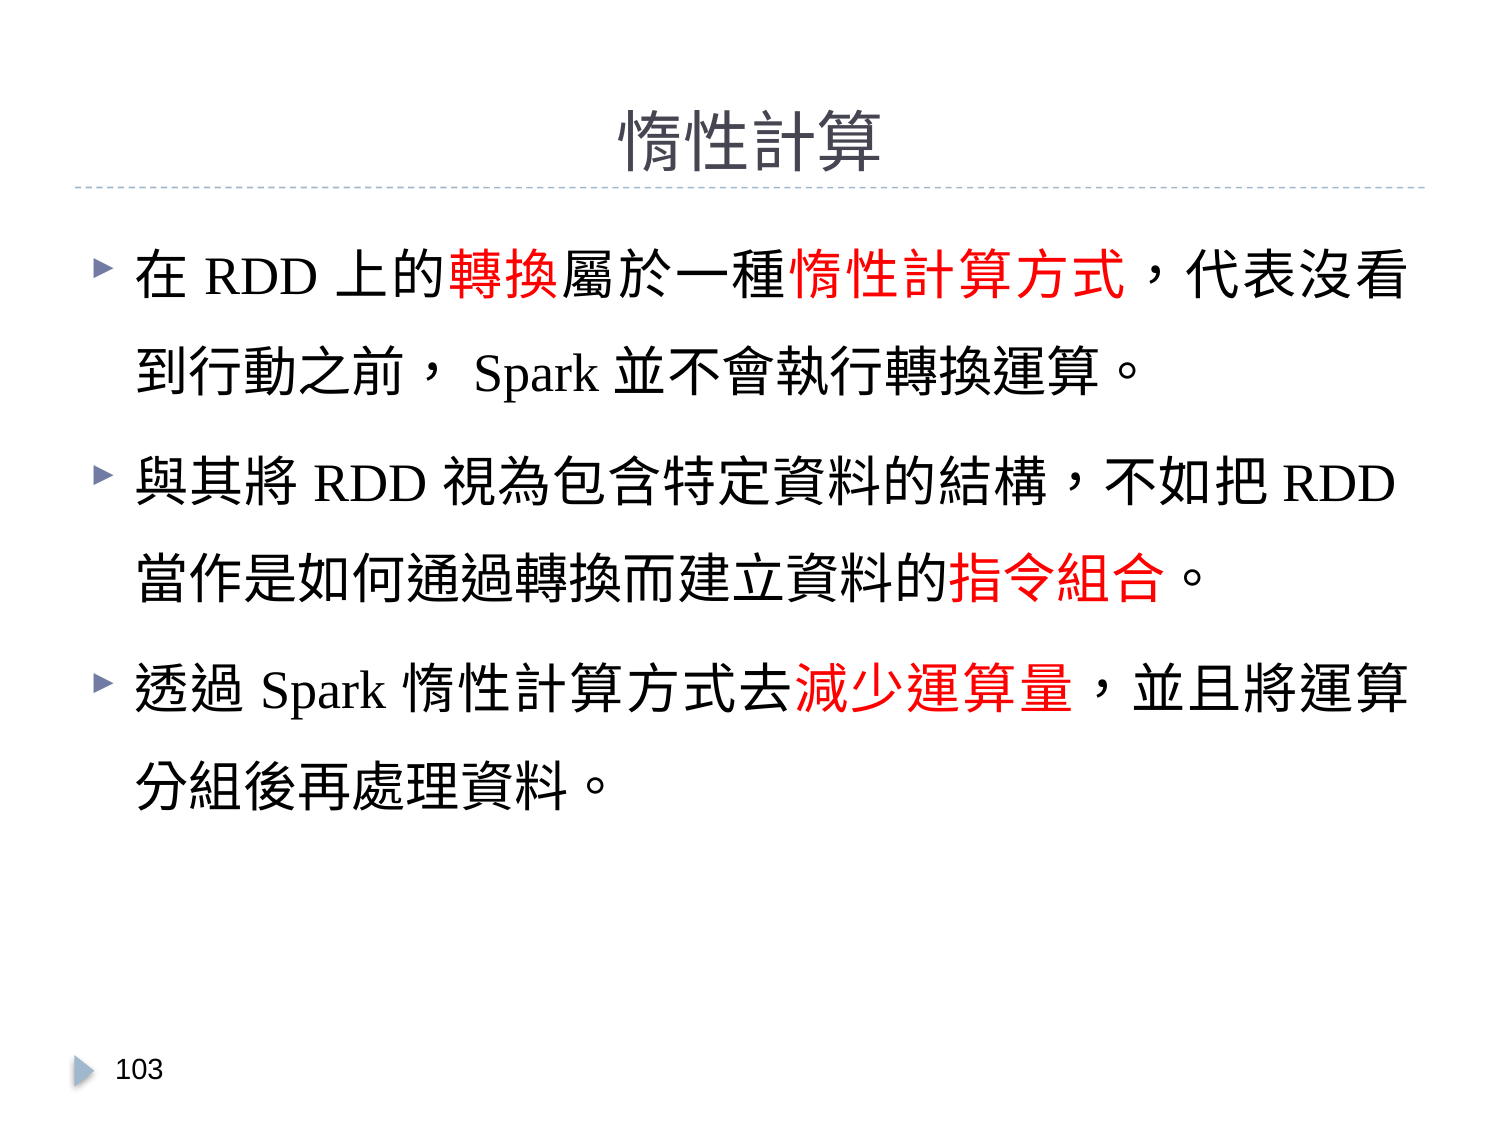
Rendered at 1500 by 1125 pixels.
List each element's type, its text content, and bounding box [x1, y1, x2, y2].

title 惰性計算 [75, 24, 1425, 188]
list 在RDD上的轉換屬於一種惰性計算方式，代表沒看到行動之前，Spark並不會執行轉換運算。 與其將RDD視為包含特定資料的結構，不如把RDD當作是如何通過轉換而建立資料的指令組合。 透過Spark惰性計算方式去減少運算量，並且將運算分組後再處理資料。 [75, 200, 1425, 1010]
slide_number 102 [100, 1042, 426, 1103]
